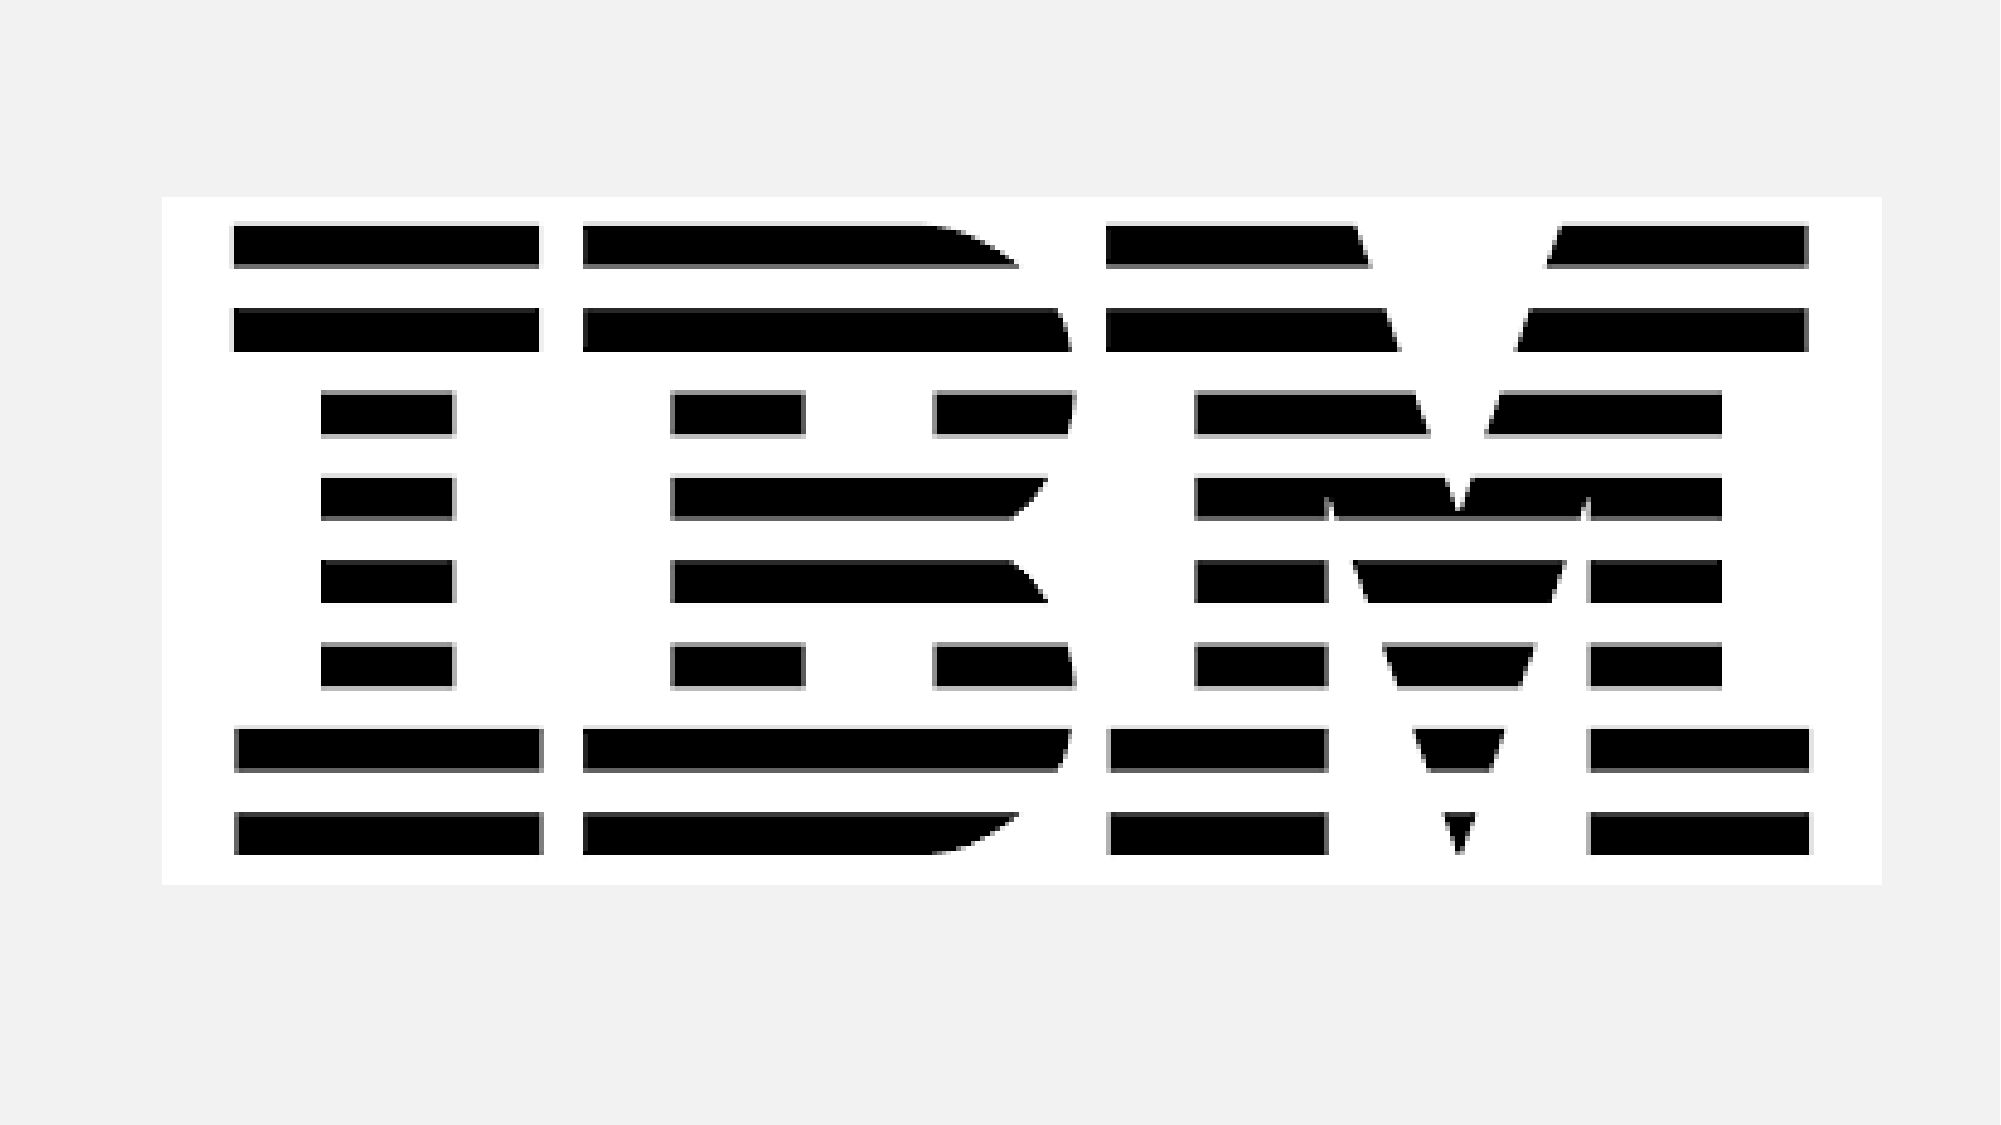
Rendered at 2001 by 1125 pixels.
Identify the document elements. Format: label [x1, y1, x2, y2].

picture [162, 196, 1882, 885]
